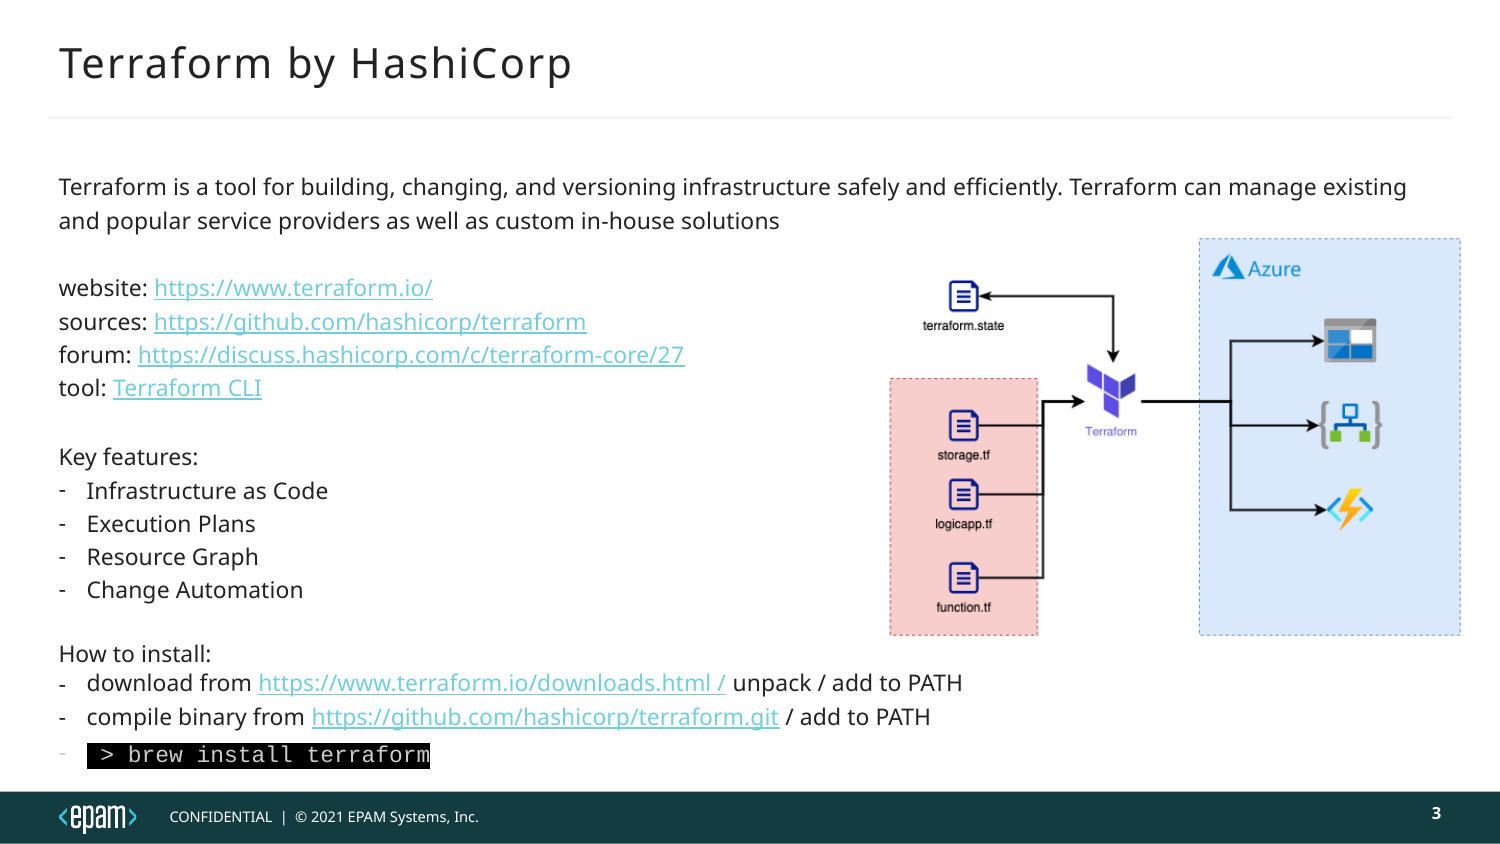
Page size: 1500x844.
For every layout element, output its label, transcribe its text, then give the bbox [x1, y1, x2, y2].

title Terraform by HashiCorp [59, 37, 1442, 87]
text_box Key features: Infrastructure as Code Execution Plans Resource Graph Change Automation [58, 437, 885, 612]
picture [885, 232, 1466, 642]
text_box How to install: download from https://www.terraform.io/downloads.html / unpack / add to PATH compile binary from https://github.com/hashicorp/terraform.git / add to PATH > brew install terraform [58, 633, 1442, 777]
list Terraform is a tool for building, changing, and versioning infrastructure safely and efficiently. Terraform can manage existing and popular service providers as well as custom in-house solutions [58, 167, 1442, 233]
slide_number 3 [1216, 791, 1442, 844]
text_box website: https://www.terraform.io/ sources: https://github.com/hashicorp/terraform forum: https://discuss.hashicorp.com/c/terraform-core/27 tool: Terraform CLI [58, 271, 885, 408]
